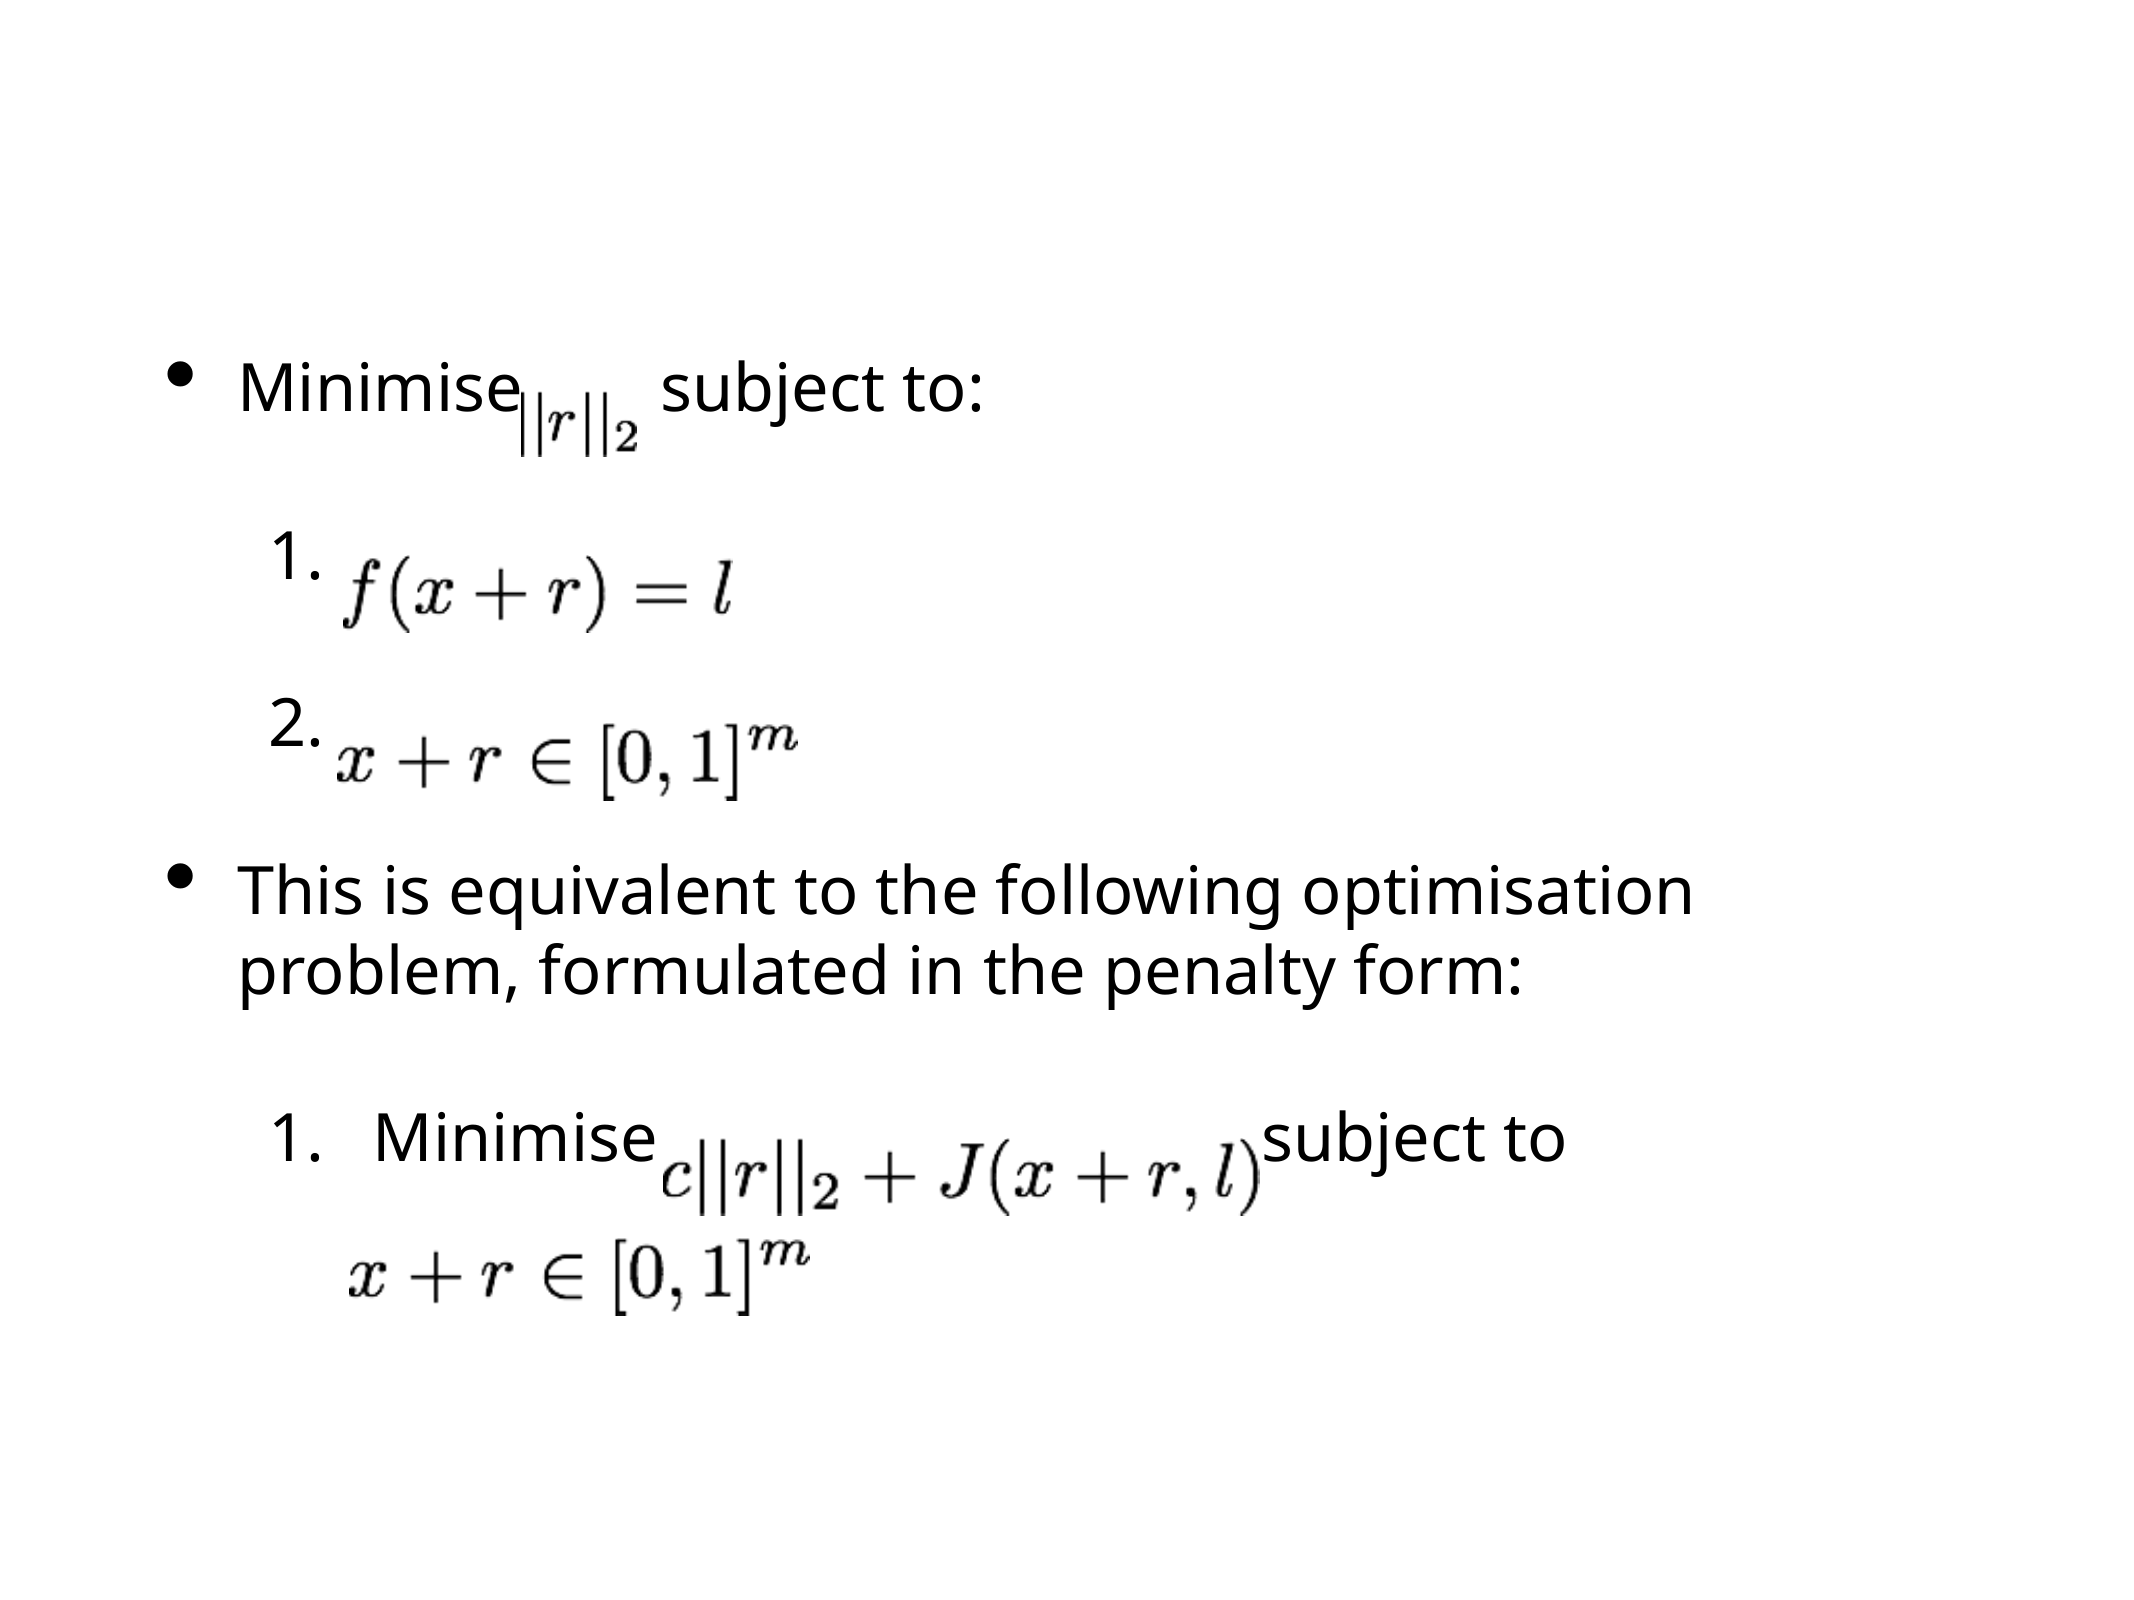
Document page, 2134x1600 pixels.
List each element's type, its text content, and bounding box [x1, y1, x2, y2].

picture [336, 723, 798, 802]
picture [521, 391, 638, 457]
picture [343, 555, 734, 633]
list Minimise subject to: This is equivalent to the following optimisation problem, formulated in the penalty form: Minimise subject to [155, 127, 1978, 1473]
picture [663, 1138, 1260, 1217]
picture [348, 1238, 810, 1317]
